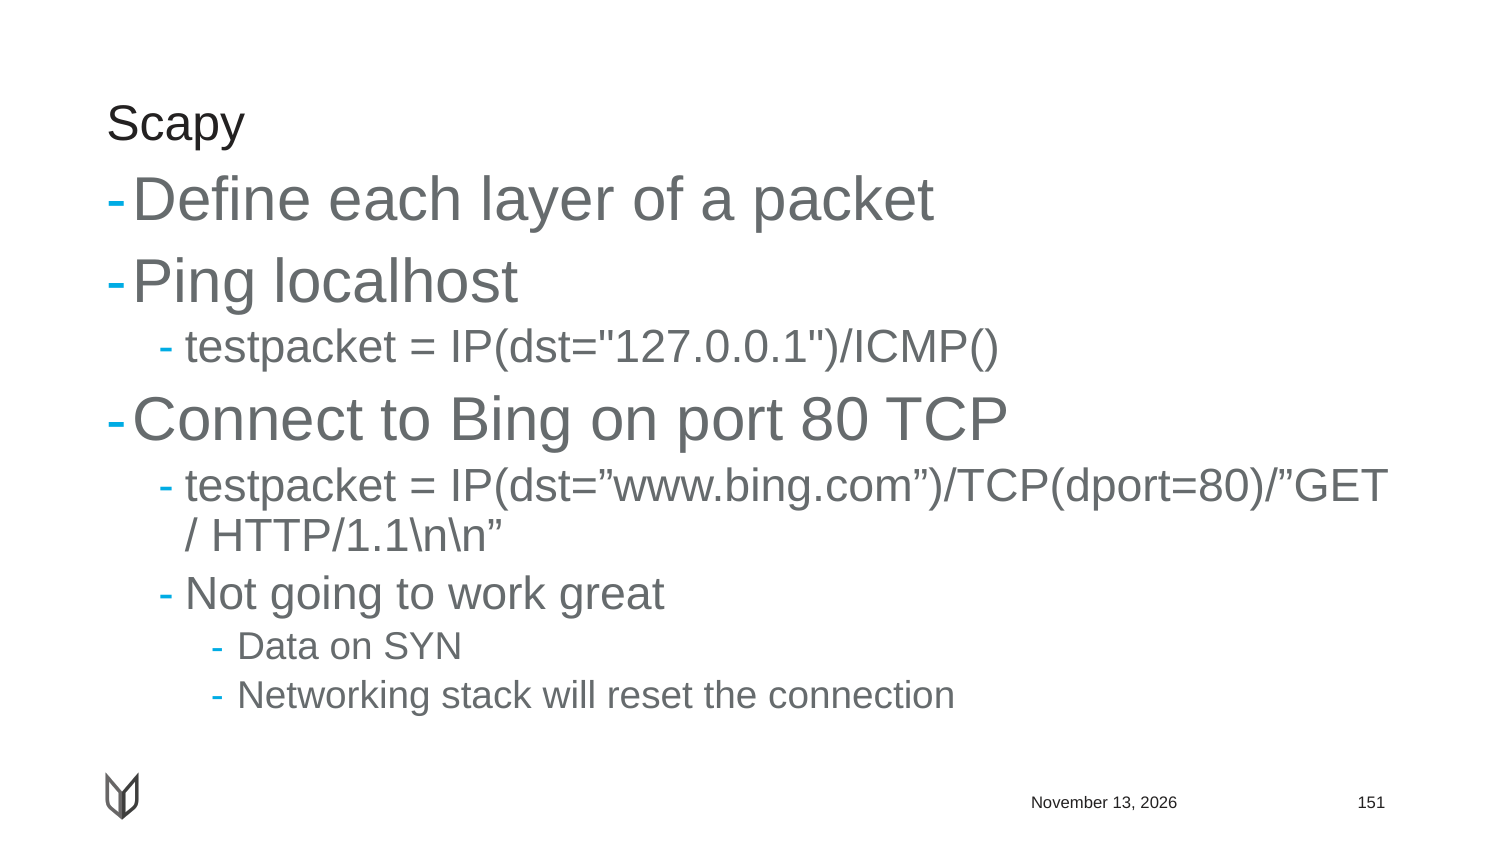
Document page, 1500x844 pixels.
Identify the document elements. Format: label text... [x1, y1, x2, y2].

title Scapy [106, 96, 1400, 167]
list Define each layer of a packet Ping localhost testpacket = IP(dst="127.0.0.1")/ICMP() Connect to Bing on port 80 TCP testpacket = IP(dst=”www.bing.com”)/TCP(dport=80)/”GET / HTTP/1.1\n\n” Not going to work great Data on SYN Networking stack will reset the connection [106, 167, 1400, 768]
picture [105, 772, 139, 820]
slide_number 151 [1324, 784, 1400, 815]
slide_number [1016, 784, 1324, 815]
